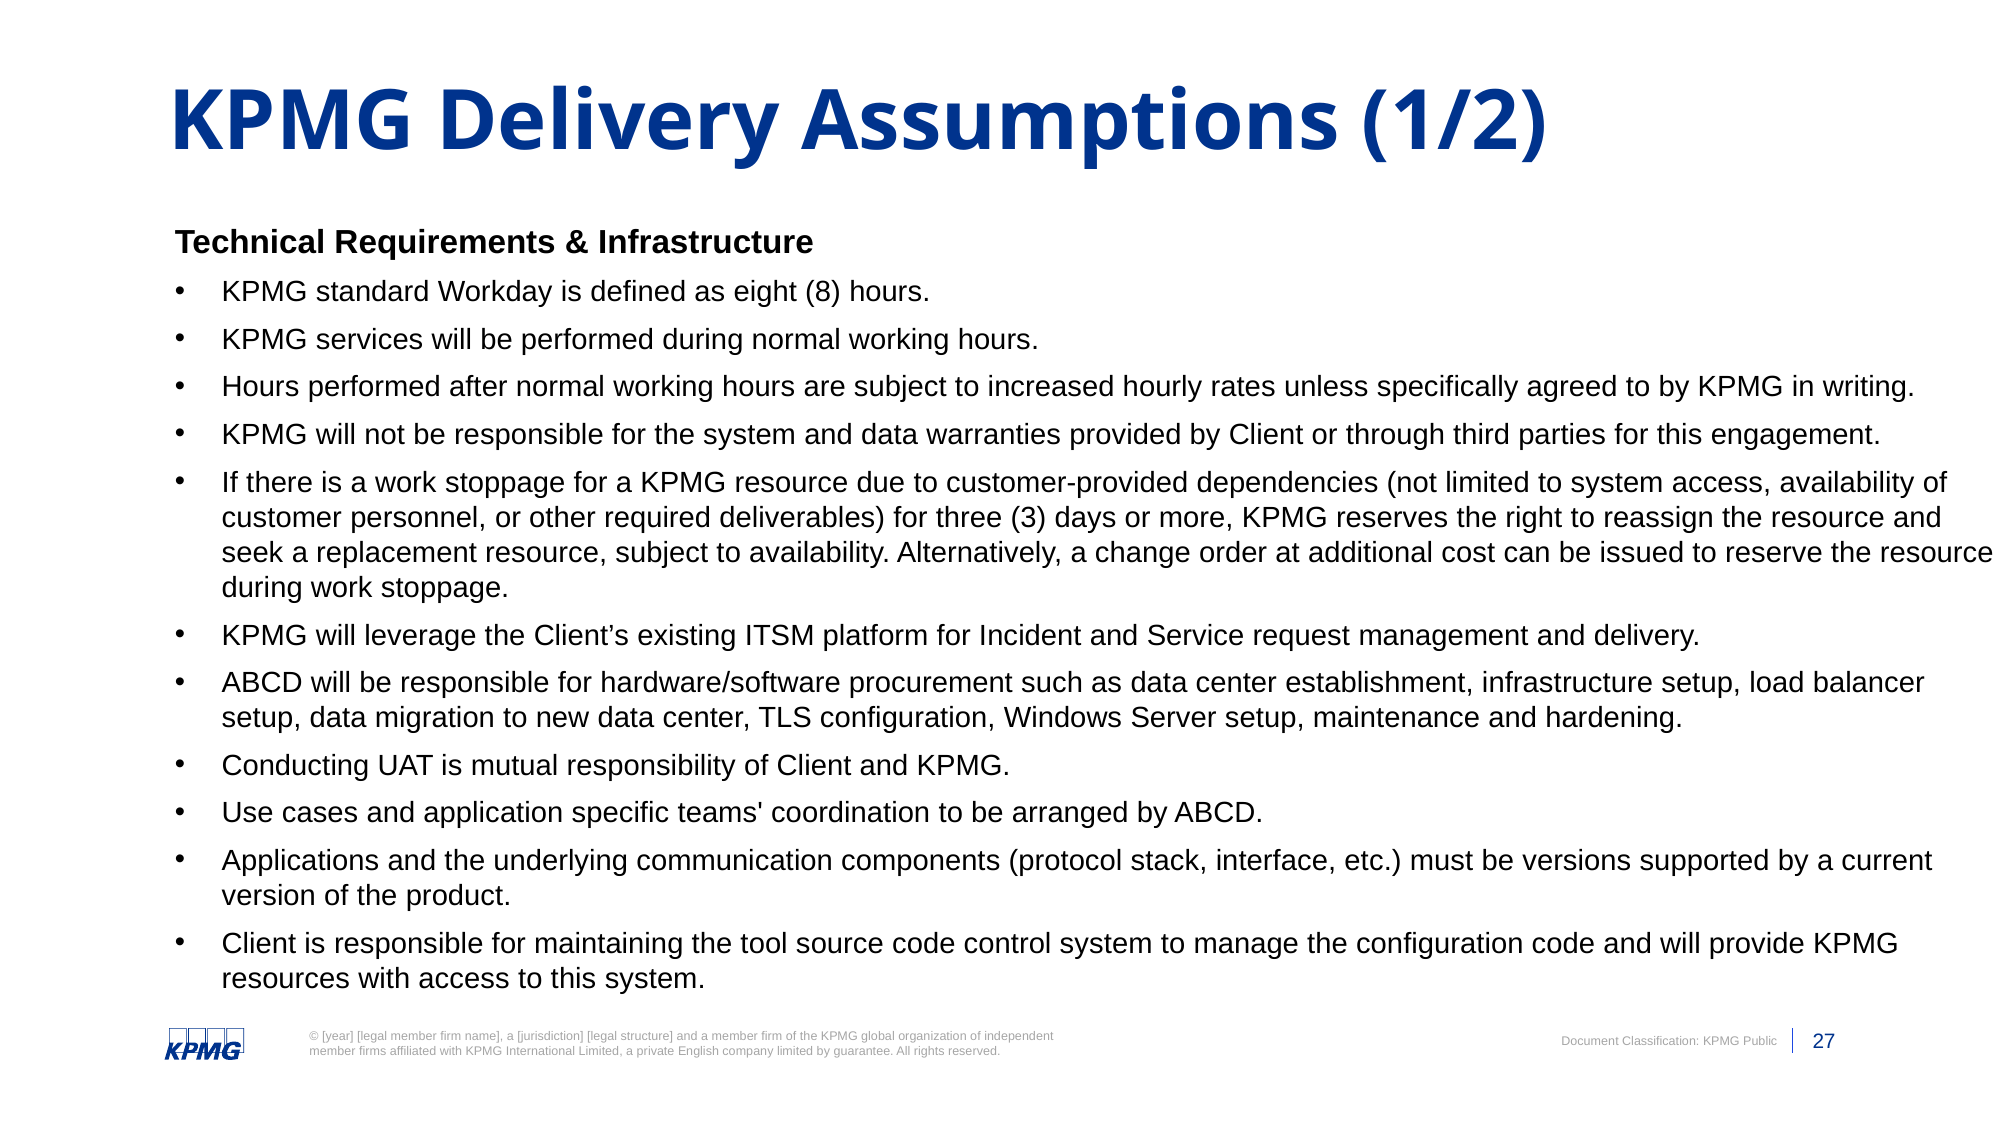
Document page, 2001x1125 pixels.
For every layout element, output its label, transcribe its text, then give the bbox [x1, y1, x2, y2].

text_box Technical Requirements & Infrastructure KPMG standard Workday is defined as eight (8) hours. KPMG services will be performed during normal working hours. Hours performed after normal working hours are subject to increased hourly rates unless specifically agreed to by KPMG in writing. KPMG will not be responsible for the system and data warranties provided by Client or through third parties for this engagement. If there is a work stoppage for a KPMG resource due to customer-provided dependencies (not limited to system access, availability of customer personnel, or other required deliverables) for three (3) days or more, KPMG reserves the right to reassign the resource and seek a replacement resource, subject to availability. Alternatively, a change order at additional cost can be issued to reserve the resource during work stoppage. KPMG will leverage the Client’s existing ITSM platform for Incident and Service request management and delivery. ABCD will be responsible for hardware/software procurement such as data center establishment, infrastructure setup, load balancer setup, data migration to new data center, TLS configuration, Windows Server setup, maintenance and hardening. Conducting UAT is mutual responsibility of Client and KPMG. Use cases and application specific teams' coordination to be arranged by ABCD. Applications and the underlying communication components (protocol stack, interface, etc.) must be versions supported by a current version of the product. Client is responsible for maintaining the tool source code control system to manage the configuration code and will provide KPMG resources with access to this system. [165, 211, 2000, 1125]
title KPMG Delivery Assumptions (1/2) [168, 94, 1840, 179]
